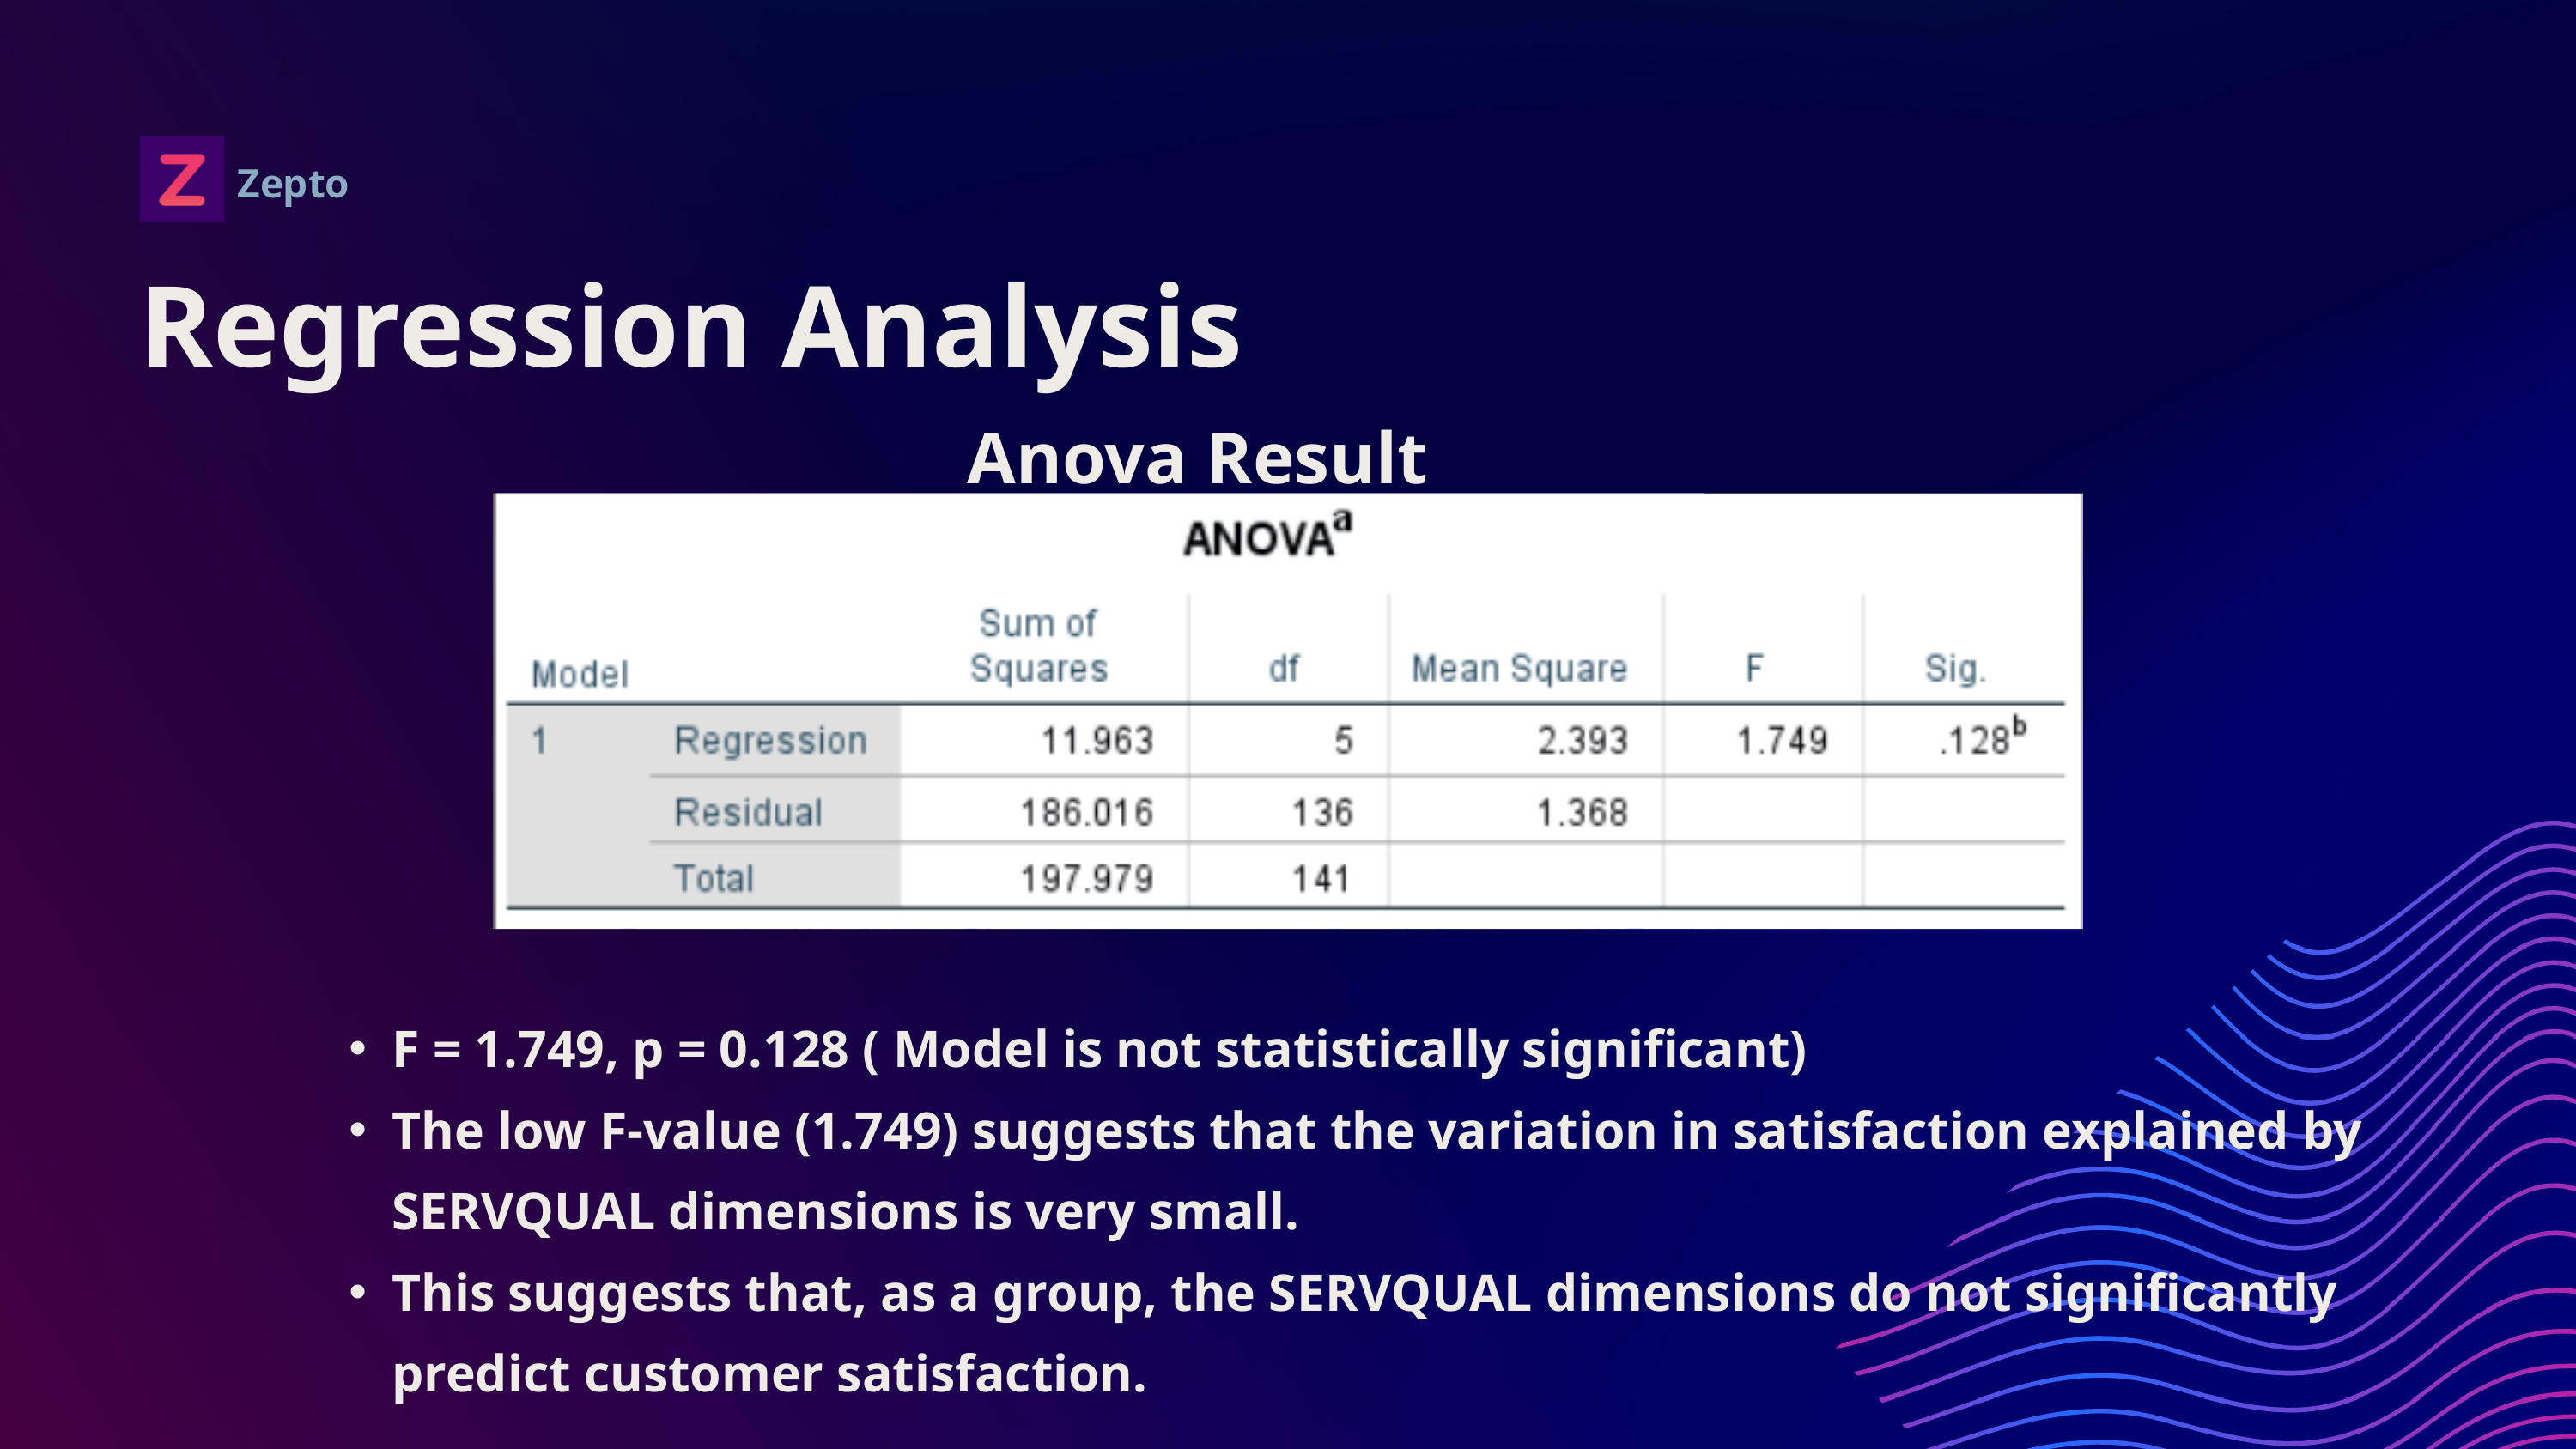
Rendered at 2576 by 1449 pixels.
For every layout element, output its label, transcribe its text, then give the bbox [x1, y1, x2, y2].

text_box Zepto [237, 150, 695, 206]
text_box F = 1.749, p = 0.128 ( Model is not statistically significant) The low F-value (1.749) suggests that the variation in satisfaction explained by SERVQUAL dimensions is very small. This suggests that, as a group, the SERVQUAL dimensions do not significantly predict customer satisfaction. [306, 996, 2432, 1449]
text_box Anova Result [967, 398, 1521, 498]
text_box [2223, 678, 2576, 1449]
text_box [0, 0, 2576, 1449]
text_box [493, 493, 2083, 930]
text_box Regression Analysis [139, 233, 1642, 390]
text_box [139, 136, 225, 222]
